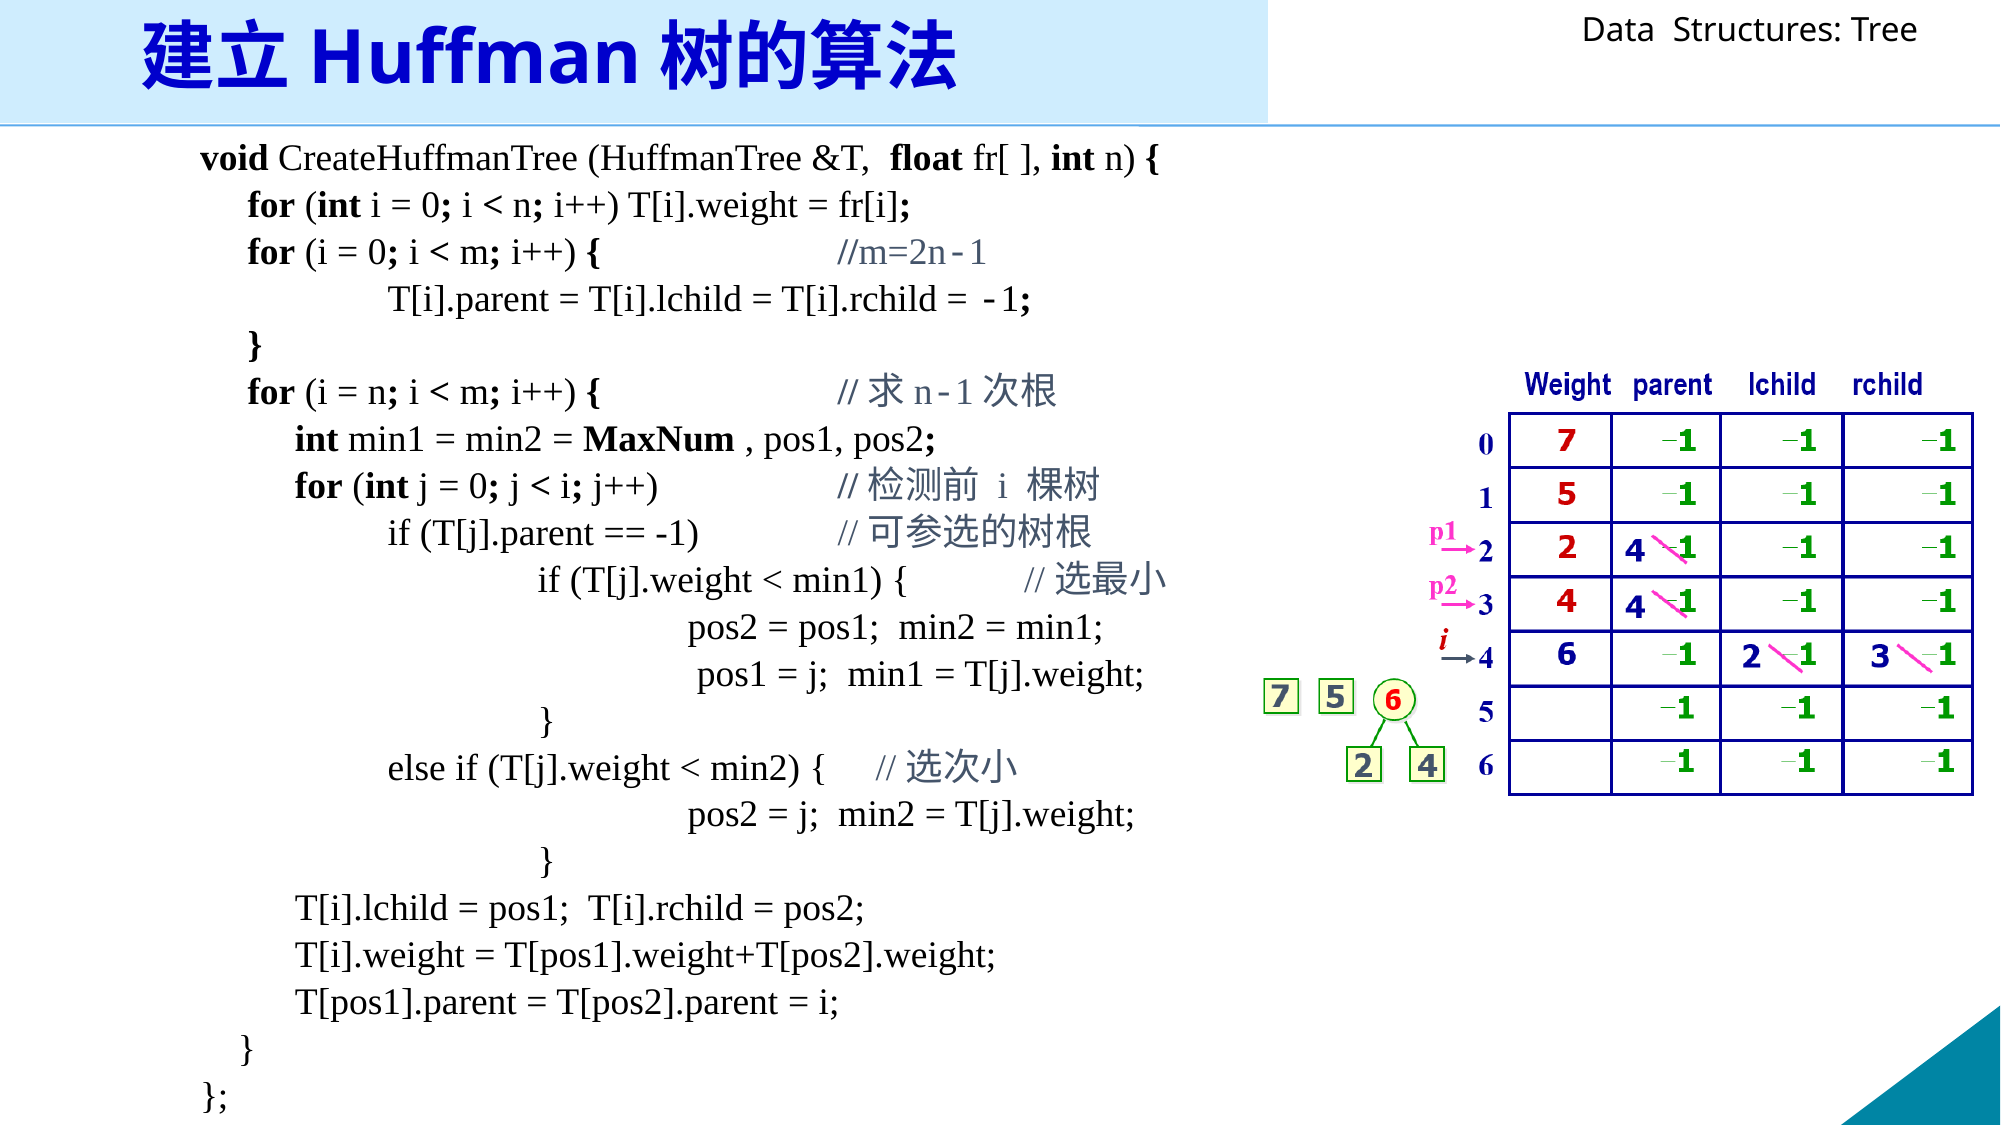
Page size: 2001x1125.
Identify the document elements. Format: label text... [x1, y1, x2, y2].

title 建立Huffman树的算法 [125, 5, 1110, 112]
list void CreateHuffmanTree (HuffmanTree &T, float fr[ ], int n) { for (int i = 0; i < n; i++) T[i].weight = fr[i]; for (i = 0; i < m; i++) { //m=2n-1 T[i].parent = T[i].lchild = T[i].rchild = -1; } for (i = n; i < m; i++) { //求n-1次根 int min1 = min2 = MaxNum , pos1, pos2; for (int j = 0; j < i; j++) //检测前 i 棵树 if (T[j].parent == -1) //可参选的树根 if (T[j].weight < min1) { //选最小 pos2 = pos1; min2 = min1; pos1 = j; min1 = T[j].weight; } else if (T[j].weight < min2) { //选次小 pos2 = j; min2 = T[j].weight; } T[i].lchild = pos1; T[i].rchild = pos2; T[i].weight = T[pos1].weight+T[pos2].weight; T[pos1].parent = T[pos2].parent = i; } }; [184, 125, 1535, 917]
picture [1259, 361, 1981, 804]
